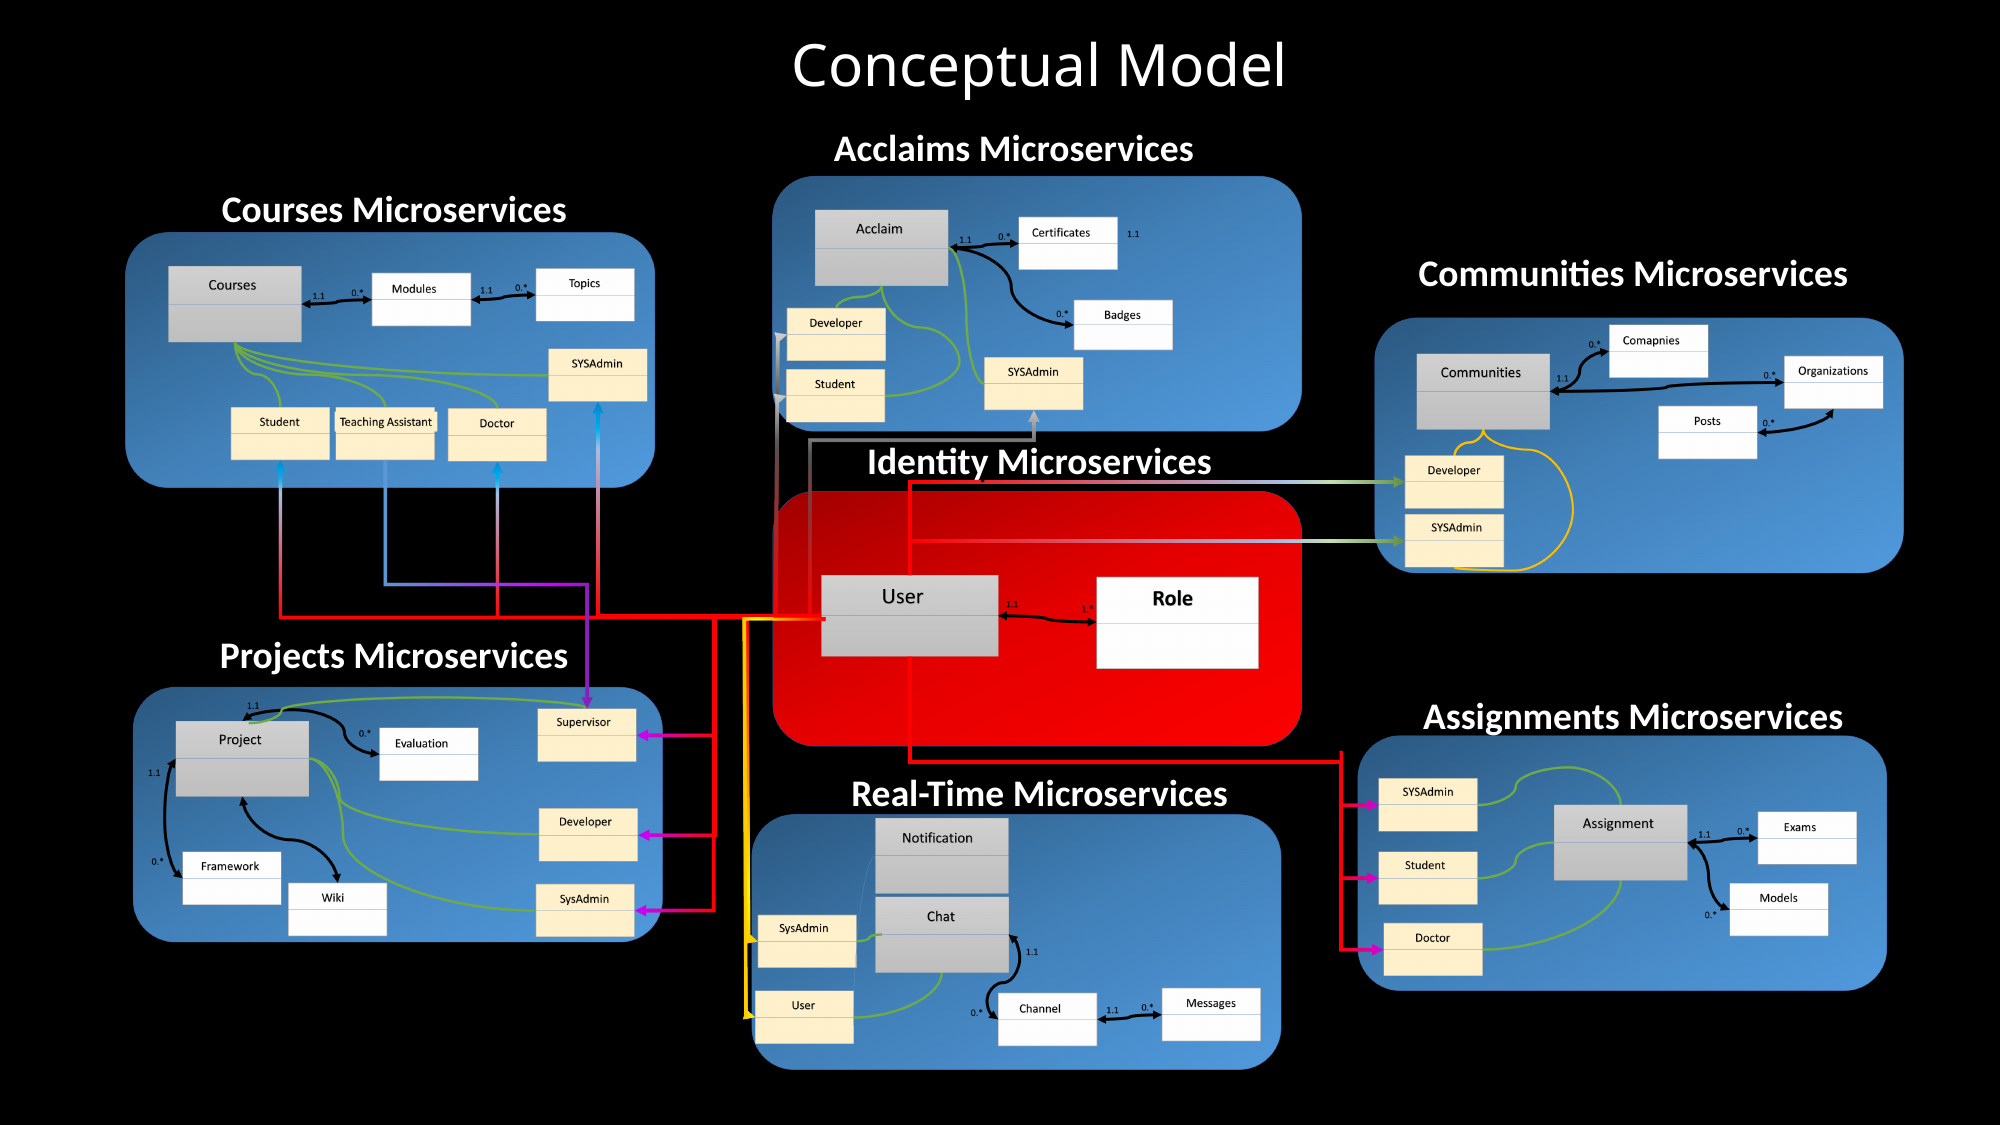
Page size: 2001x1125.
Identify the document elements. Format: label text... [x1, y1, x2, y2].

text_box Conceptual Model [739, 10, 1340, 117]
picture [125, 118, 1904, 1070]
